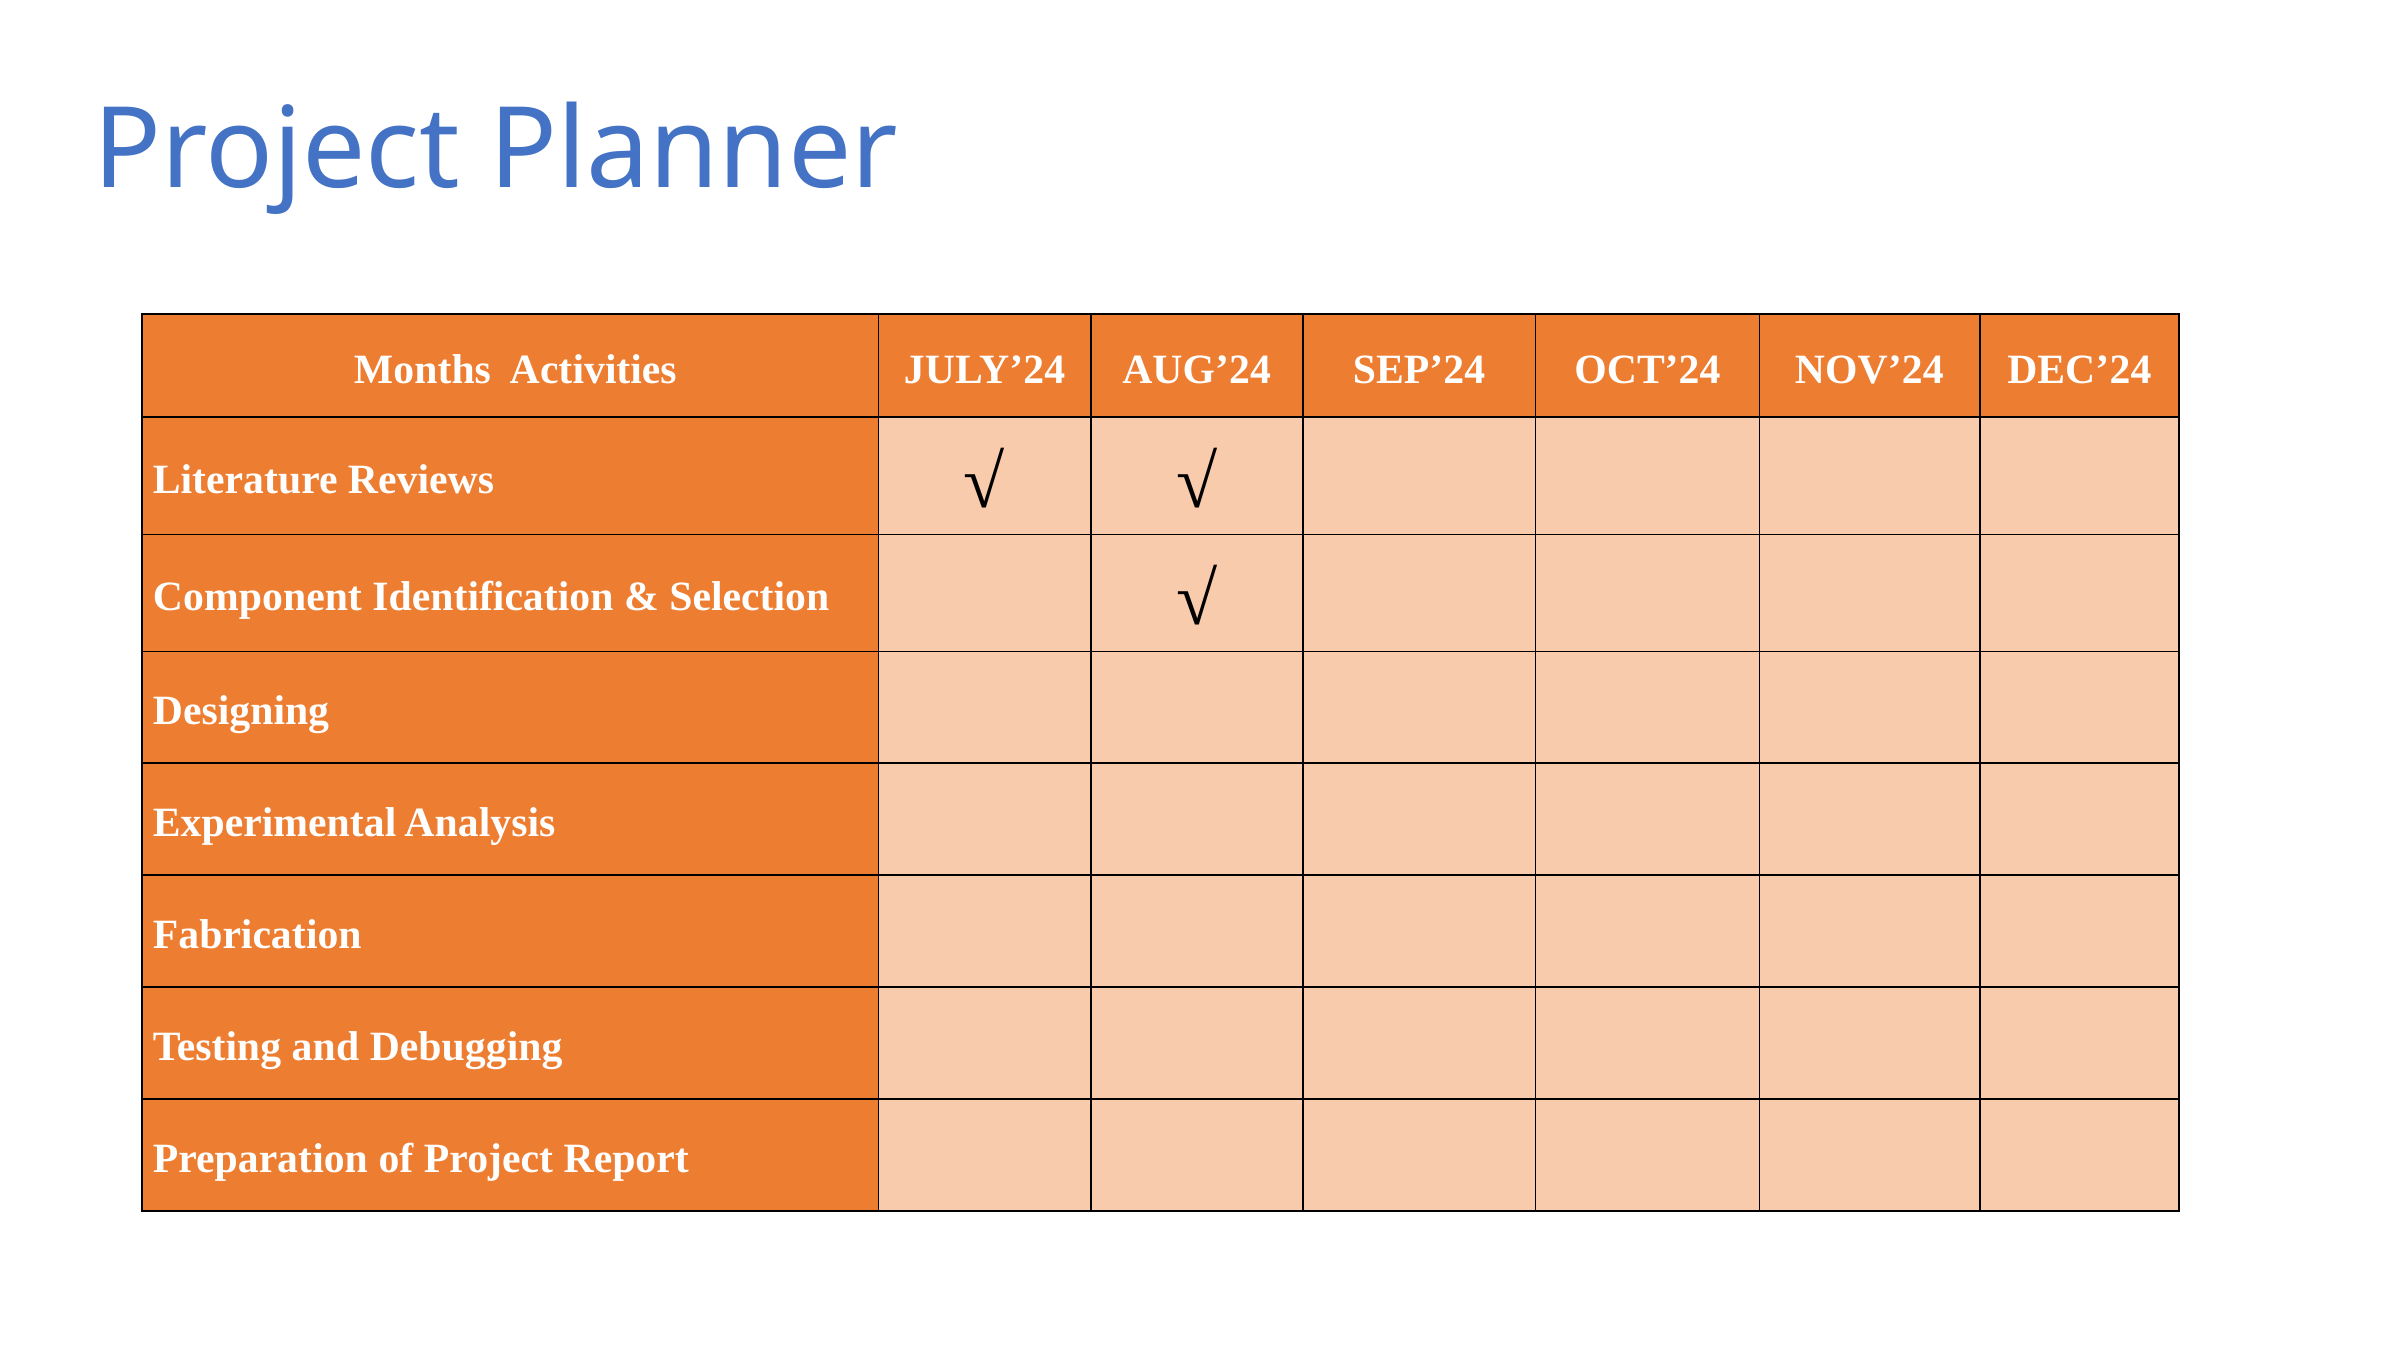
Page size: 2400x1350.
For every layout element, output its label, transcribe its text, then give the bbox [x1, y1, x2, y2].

table_cell [1304, 418, 1535, 534]
table_cell [1760, 988, 1979, 1098]
table_cell [1092, 876, 1302, 986]
table_cell [879, 535, 1090, 651]
table_header JULY’24 [879, 315, 1090, 416]
table_header Months Activities [143, 315, 878, 416]
table_cell [1304, 988, 1535, 1098]
table_cell [1981, 764, 2178, 874]
table_header AUG’24 [1092, 315, 1302, 416]
text_box Project Planner [78, 67, 1387, 218]
table_cell Testing and Debugging [143, 988, 878, 1098]
table_cell √ [1092, 418, 1302, 534]
table_cell [1304, 1100, 1535, 1210]
table_cell [879, 988, 1090, 1098]
table_cell √ [1092, 535, 1302, 651]
table_cell [1092, 652, 1302, 762]
table_cell [1304, 535, 1535, 651]
table_header NOV’24 [1760, 315, 1979, 416]
table_cell [1092, 988, 1302, 1098]
table_cell [1981, 988, 2178, 1098]
table_cell [1304, 764, 1535, 874]
table_cell [1536, 535, 1759, 651]
table_cell [1304, 876, 1535, 986]
table_header DEC’24 [1981, 315, 2178, 416]
table_cell [879, 876, 1090, 986]
table_cell [1760, 764, 1979, 874]
table_cell Literature Reviews [143, 418, 878, 534]
table_cell √ [879, 418, 1090, 534]
table_cell [1981, 535, 2178, 651]
table_cell Preparation of Project Report [143, 1100, 878, 1210]
table_cell [879, 1100, 1090, 1210]
table_cell [1981, 652, 2178, 762]
table_cell [1760, 1100, 1979, 1210]
table_cell [1536, 988, 1759, 1098]
table_cell [1092, 764, 1302, 874]
table_cell [1536, 418, 1759, 534]
table_cell [1760, 418, 1979, 534]
table_cell [1304, 652, 1535, 762]
text_box [141, 106, 1629, 234]
table_cell Designing [143, 652, 878, 762]
table_cell [1092, 1100, 1302, 1210]
table_cell [1760, 876, 1979, 986]
table_cell [1981, 876, 2178, 986]
table_cell [879, 652, 1090, 762]
table_cell [1981, 418, 2178, 534]
table_header OCT’24 [1536, 315, 1759, 416]
table_cell [1981, 1100, 2178, 1210]
table_cell Experimental Analysis [143, 764, 878, 874]
table_cell [879, 764, 1090, 874]
table_cell Fabrication [143, 876, 878, 986]
table_header SEP’24 [1304, 315, 1535, 416]
table_cell [1760, 535, 1979, 651]
table_cell [1760, 652, 1979, 762]
table_cell [1536, 764, 1759, 874]
table_cell Component Identification & Selection [143, 535, 878, 651]
table_cell [1536, 1100, 1759, 1210]
table_cell [1536, 652, 1759, 762]
table_cell [1536, 876, 1759, 986]
